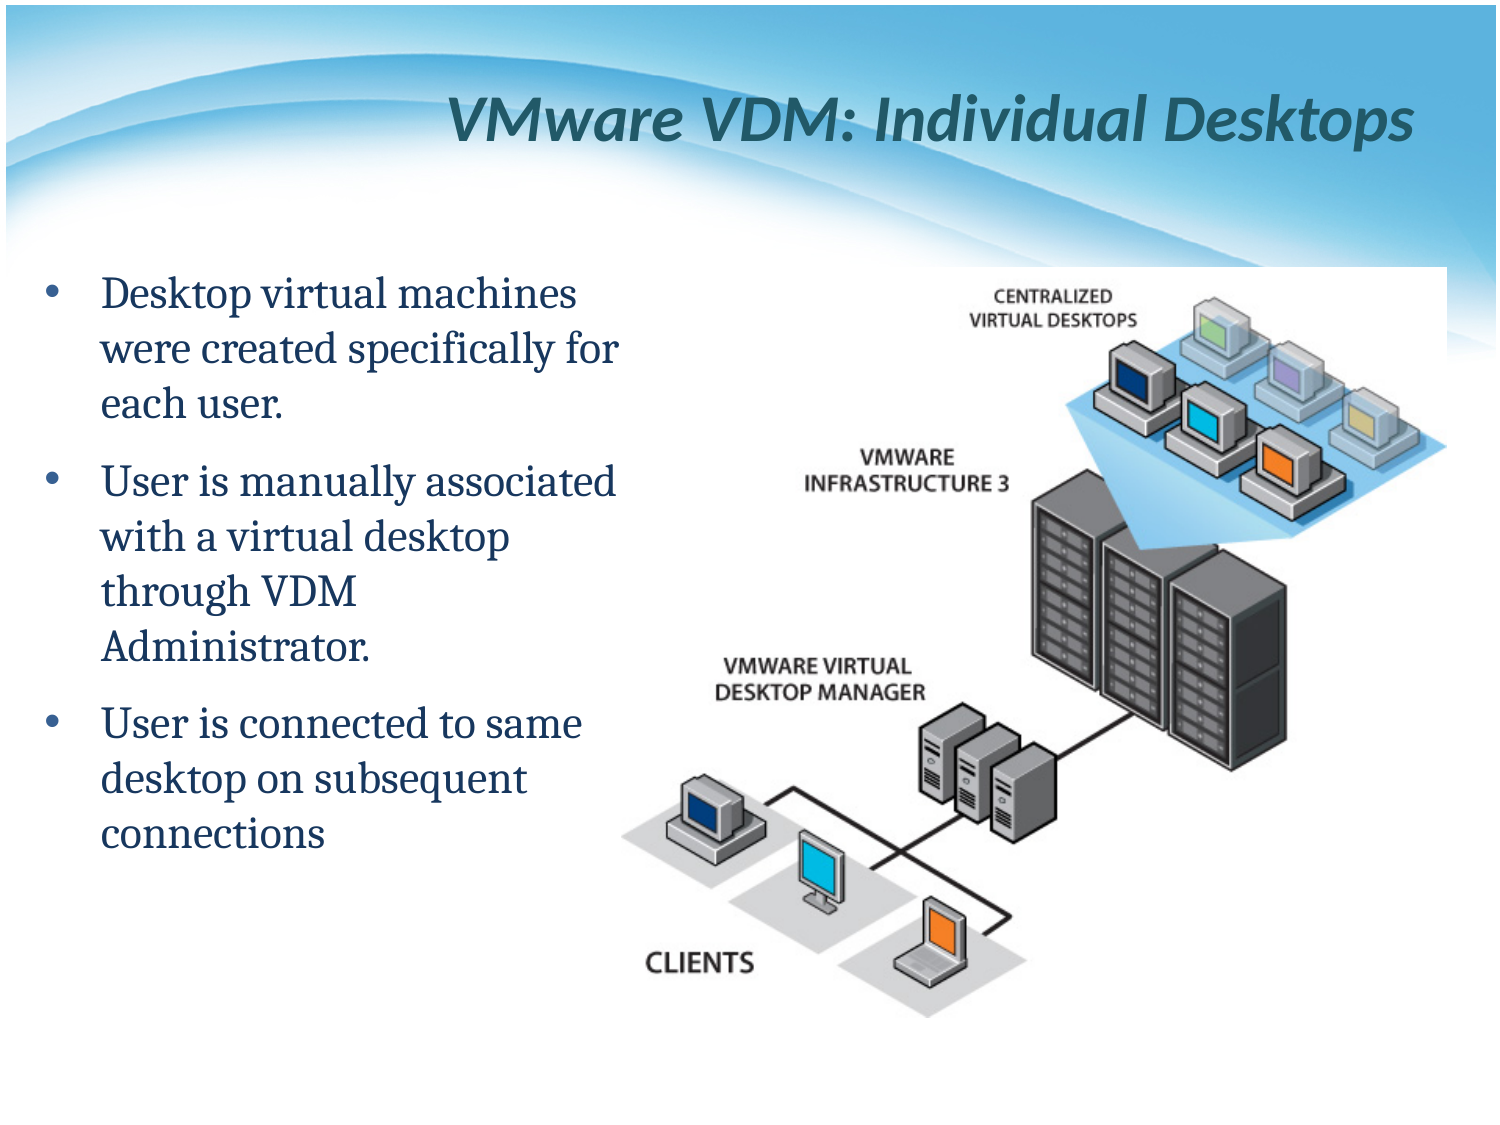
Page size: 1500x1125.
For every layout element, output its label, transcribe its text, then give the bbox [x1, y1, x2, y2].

picture [0, 0, 1500, 1125]
title VMware VDM: Individual Desktops [123, 66, 1463, 164]
list Desktop virtual machines were created specifically for each user. User is manually associated with a virtual desktop through VDM Administrator. User is connected to same desktop on subsequent connections [29, 255, 639, 870]
